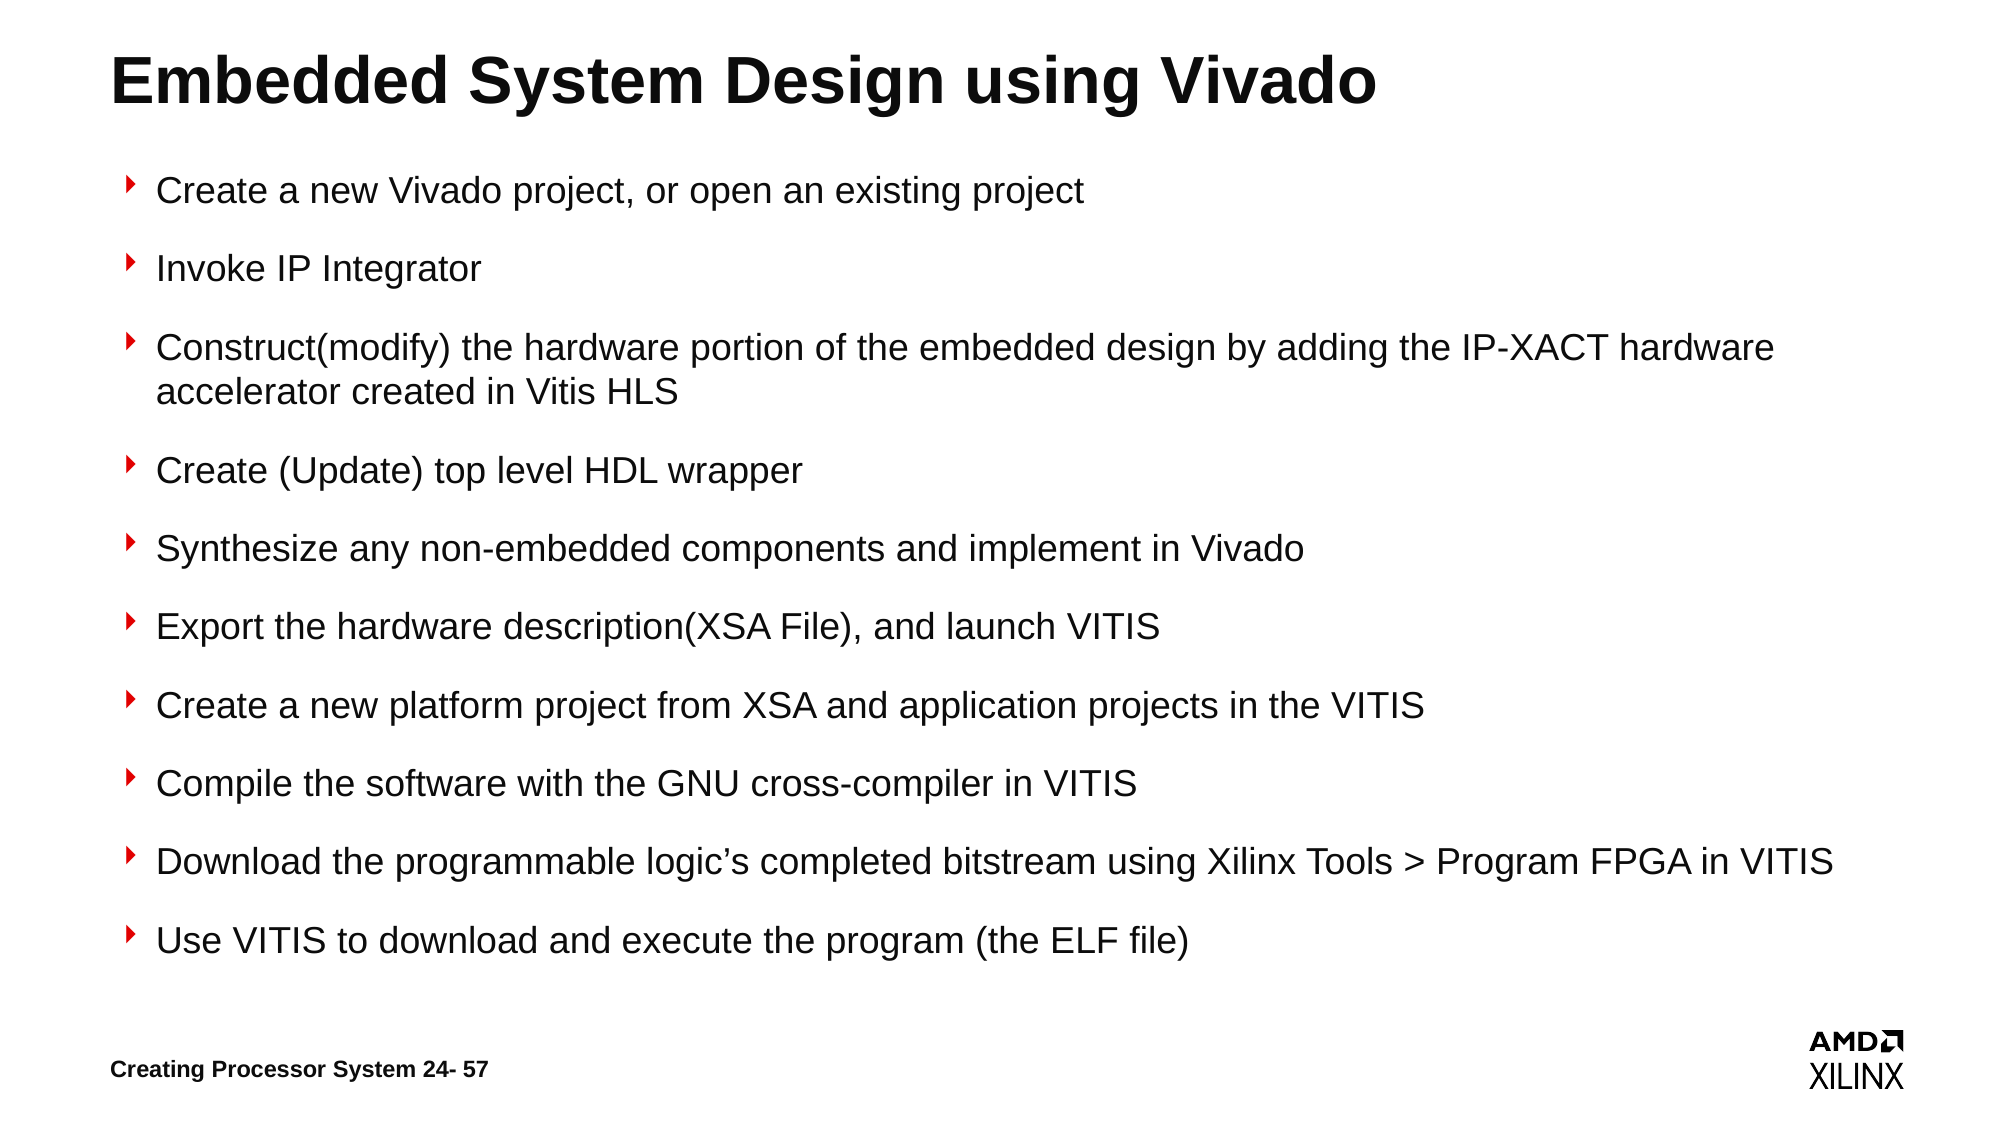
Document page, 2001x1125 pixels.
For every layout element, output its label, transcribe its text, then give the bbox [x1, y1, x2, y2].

slide_number Creating Processor System 24- 57 [95, 1037, 800, 1098]
list Create a new Vivado project, or open an existing project Invoke IP Integrator Construct(modify) the hardware portion of the embedded design by adding the IP-XACT hardware accelerator created in Vitis HLS Create (Update) top level HDL wrapper Synthesize any non-embedded components and implement in Vivado Export the hardware description(XSA File), and launch VITIS Create a new platform project from XSA and application projects in the VITIS Compile the software with the GNU cross-compiler in VITIS Download the programmable logic’s completed bitstream using Xilinx Tools > Program FPGA in VITIS Use VITIS to download and execute the program (the ELF file) [102, 158, 1960, 1125]
title Embedded System Design using Vivado [95, 38, 1905, 199]
